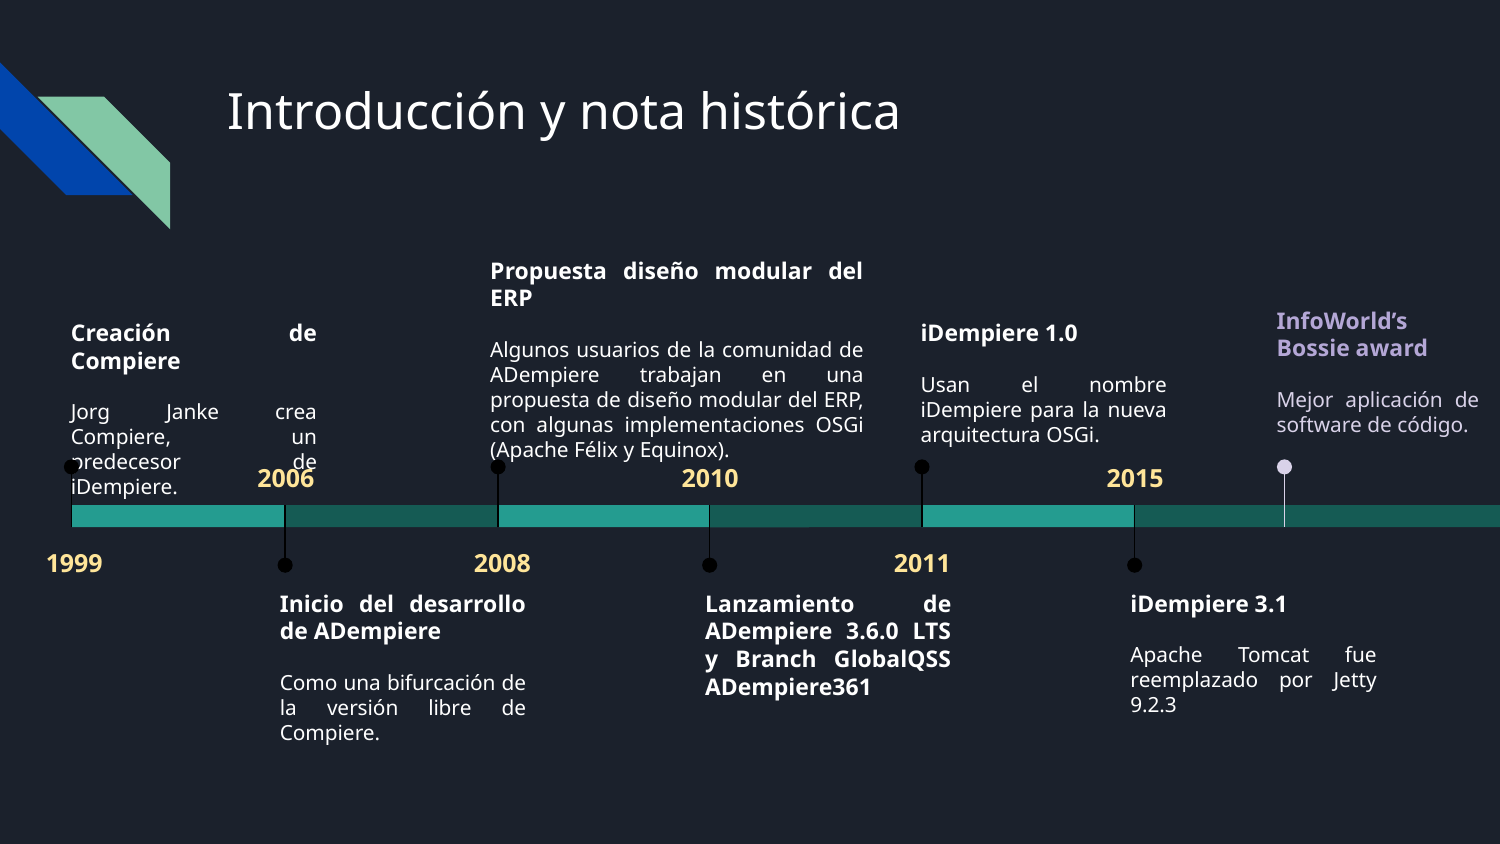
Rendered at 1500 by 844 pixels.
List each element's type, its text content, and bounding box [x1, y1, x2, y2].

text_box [1073, 443, 1500, 730]
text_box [861, 303, 1183, 589]
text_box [17, 303, 333, 589]
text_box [648, 443, 967, 730]
title Introducción y nota histórica [212, 64, 1368, 215]
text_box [224, 443, 542, 730]
text_box InfoWorld’s Bossie award Mejor aplicación de software de código. [1261, 291, 1495, 441]
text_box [419, 241, 879, 589]
